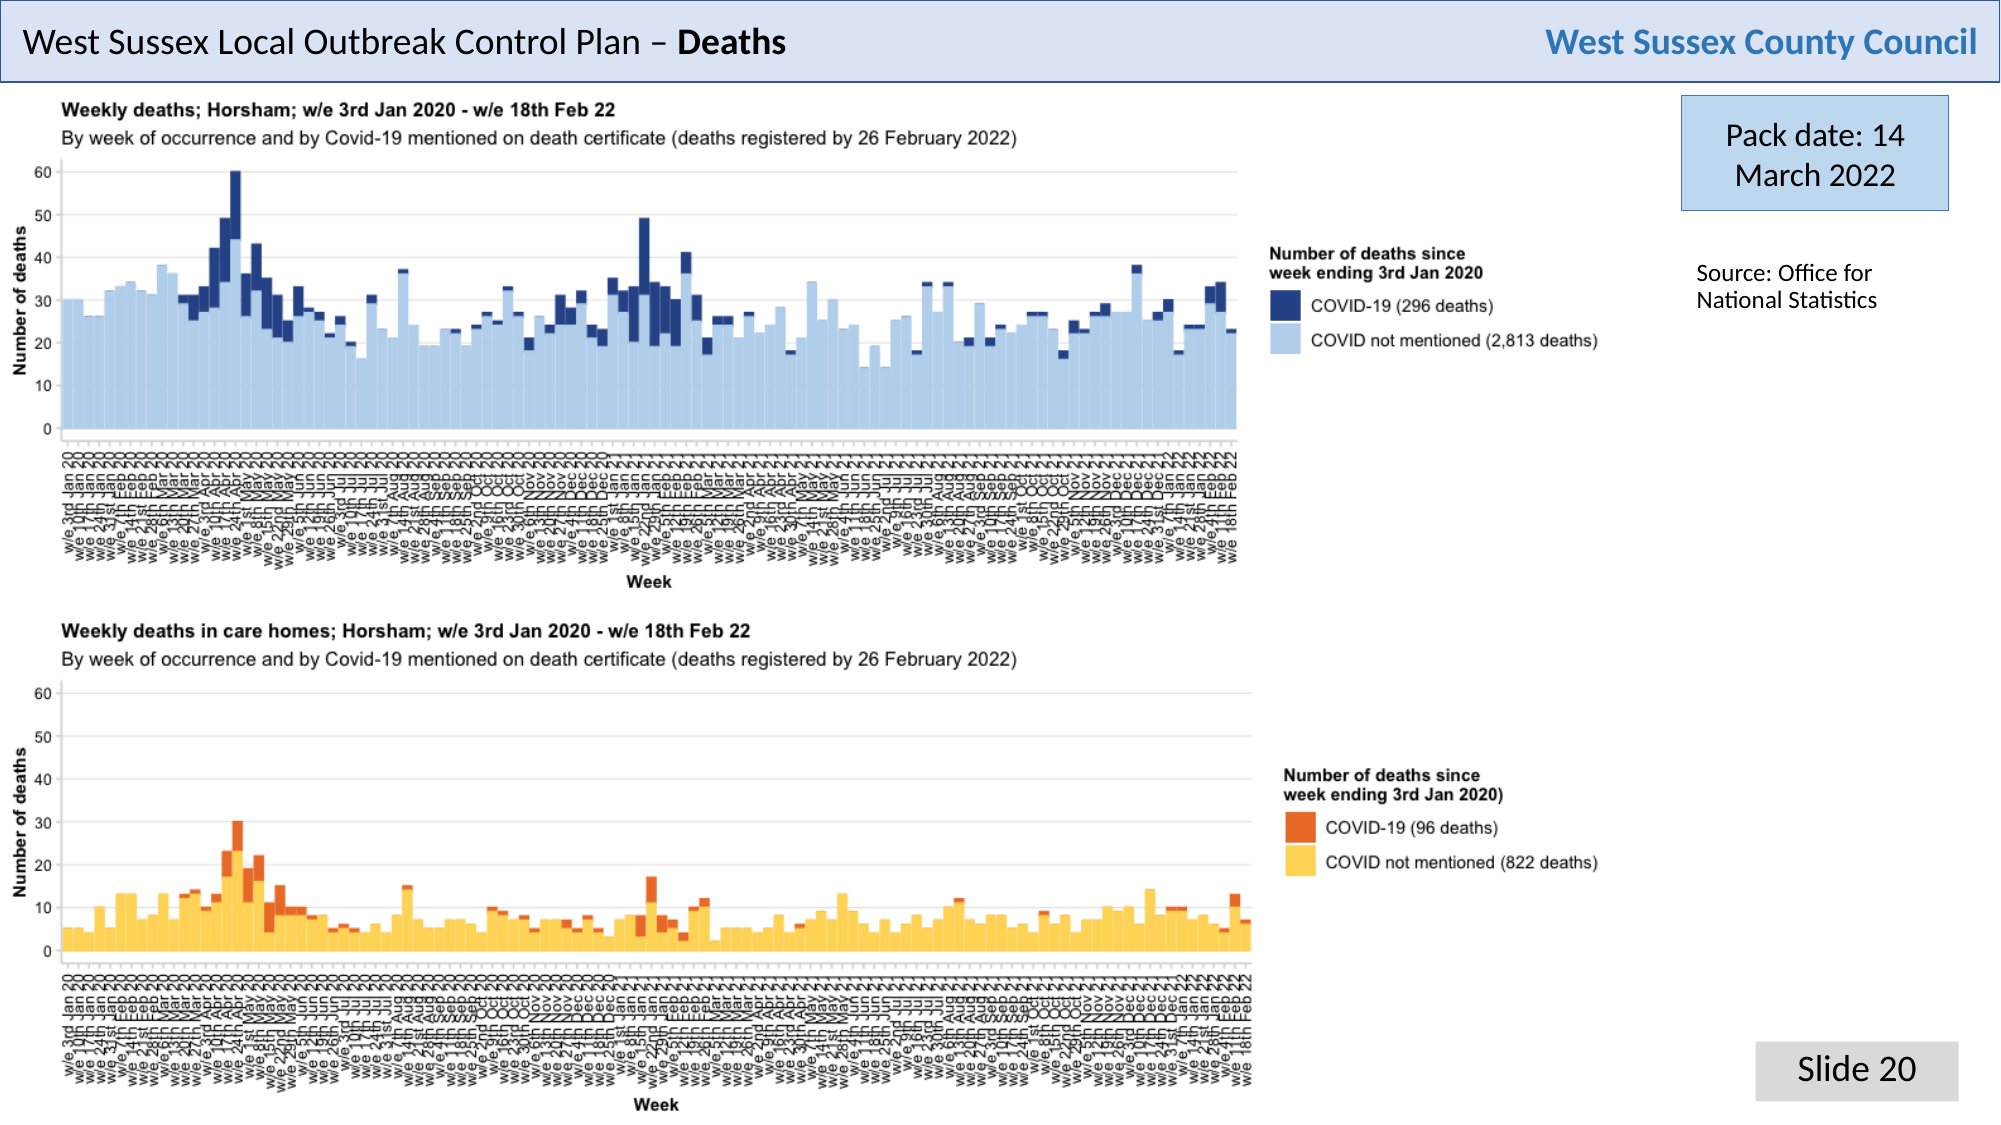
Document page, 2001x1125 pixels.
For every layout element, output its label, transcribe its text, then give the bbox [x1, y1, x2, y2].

picture [3, 612, 1619, 1125]
picture [3, 91, 1619, 602]
list Source: Office for National Statistics [1681, 252, 1959, 289]
list Slide 20 [1755, 1041, 1959, 1102]
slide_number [1681, 95, 1949, 211]
